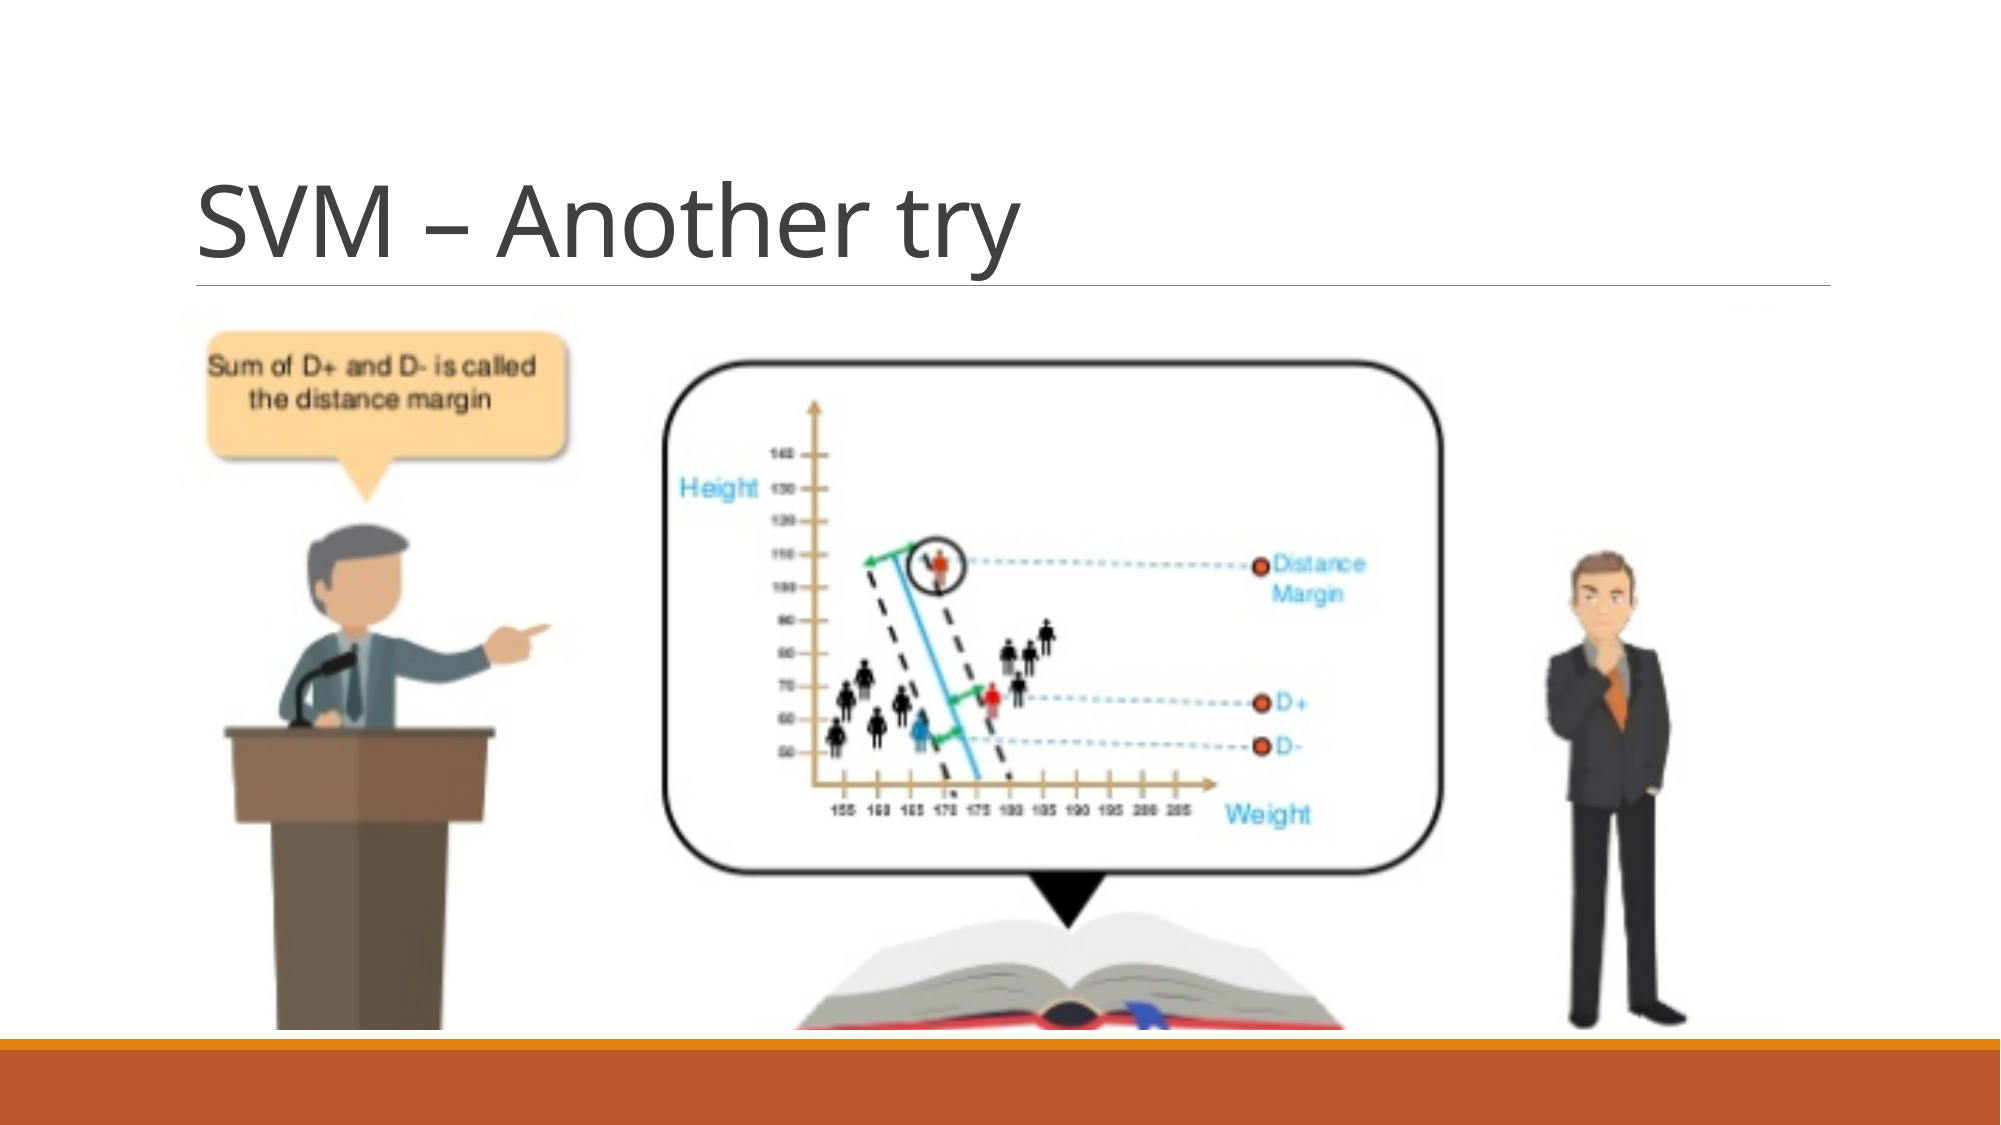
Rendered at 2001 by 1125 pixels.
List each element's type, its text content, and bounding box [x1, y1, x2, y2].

title SVM – Another try [180, 47, 1830, 285]
picture [155, 306, 1788, 1030]
